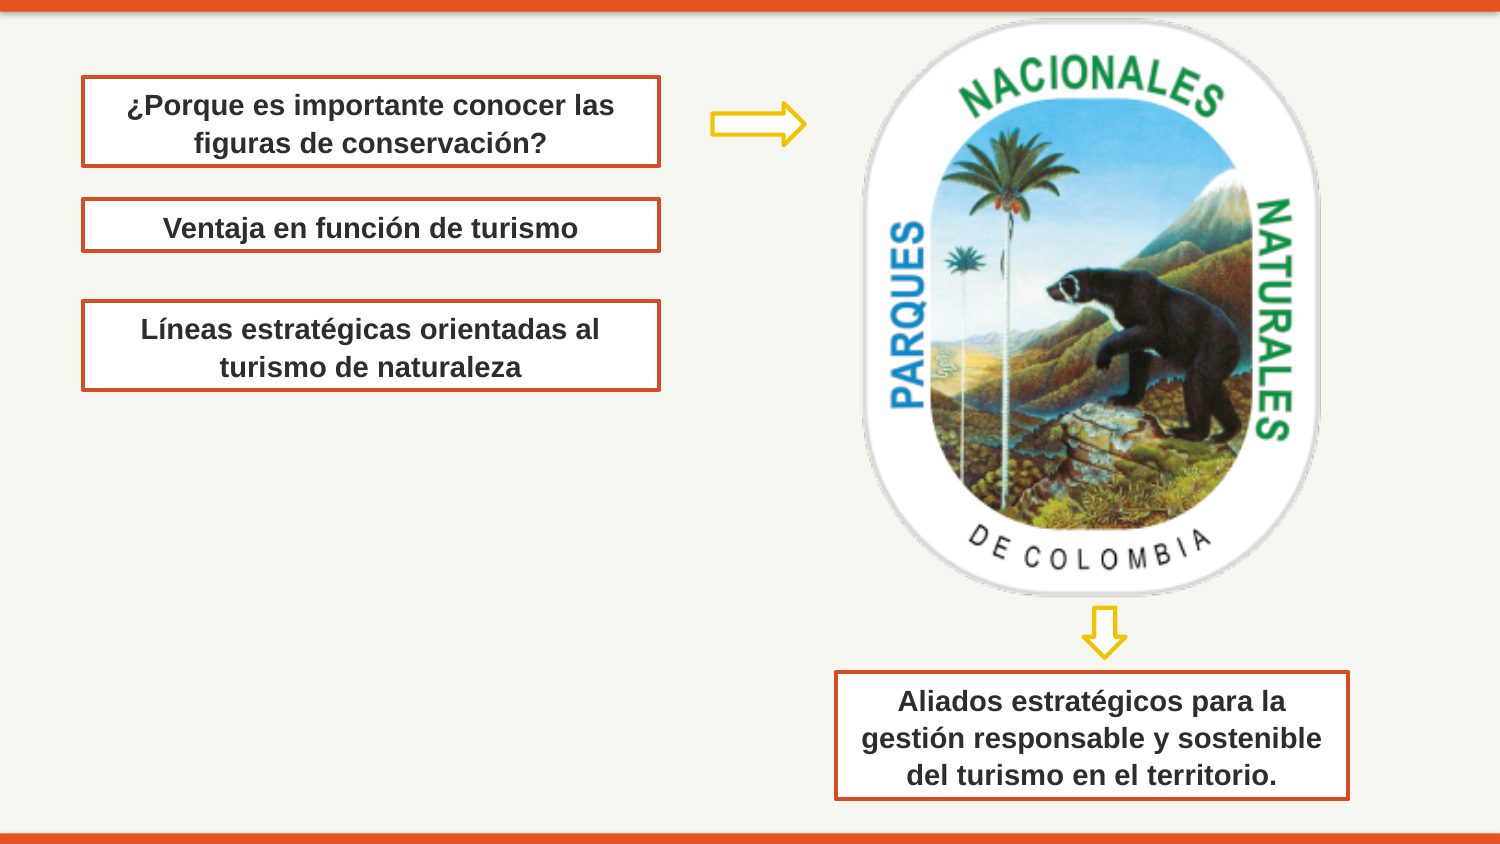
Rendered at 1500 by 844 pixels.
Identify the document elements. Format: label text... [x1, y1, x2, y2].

text_box [1081, 630, 1128, 660]
text_box Líneas estratégicas orientadas al turismo de naturaleza [81, 299, 661, 392]
text_box [710, 101, 807, 148]
text_box ¿Porque es importante conocer las figuras de conservación? [81, 75, 661, 168]
text_box Aliados estratégicos para la gestión responsable y sostenible del turismo en el territorio. [834, 670, 1350, 801]
text_box Ventaja en función de turismo [81, 197, 661, 253]
picture [841, 0, 1343, 621]
